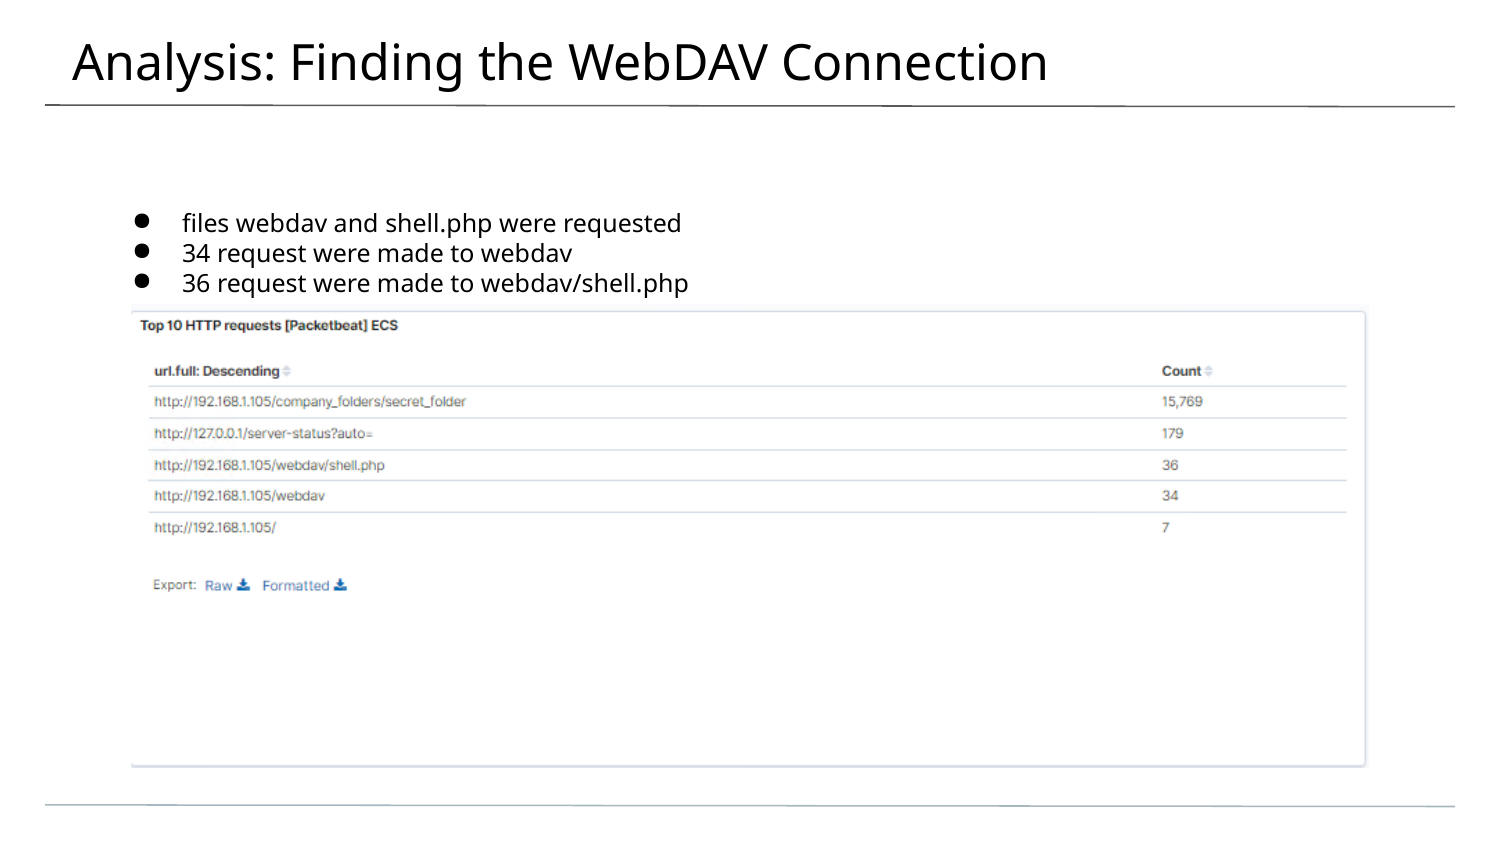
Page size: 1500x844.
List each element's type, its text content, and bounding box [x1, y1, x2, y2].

picture [131, 304, 1369, 769]
title Analysis: Finding the WebDAV Connection [0, 0, 1500, 88]
subtitle files webdav and shell.php were requested 34 request were made to webdav 36 request were made to webdav/shell.php [32, 192, 983, 352]
